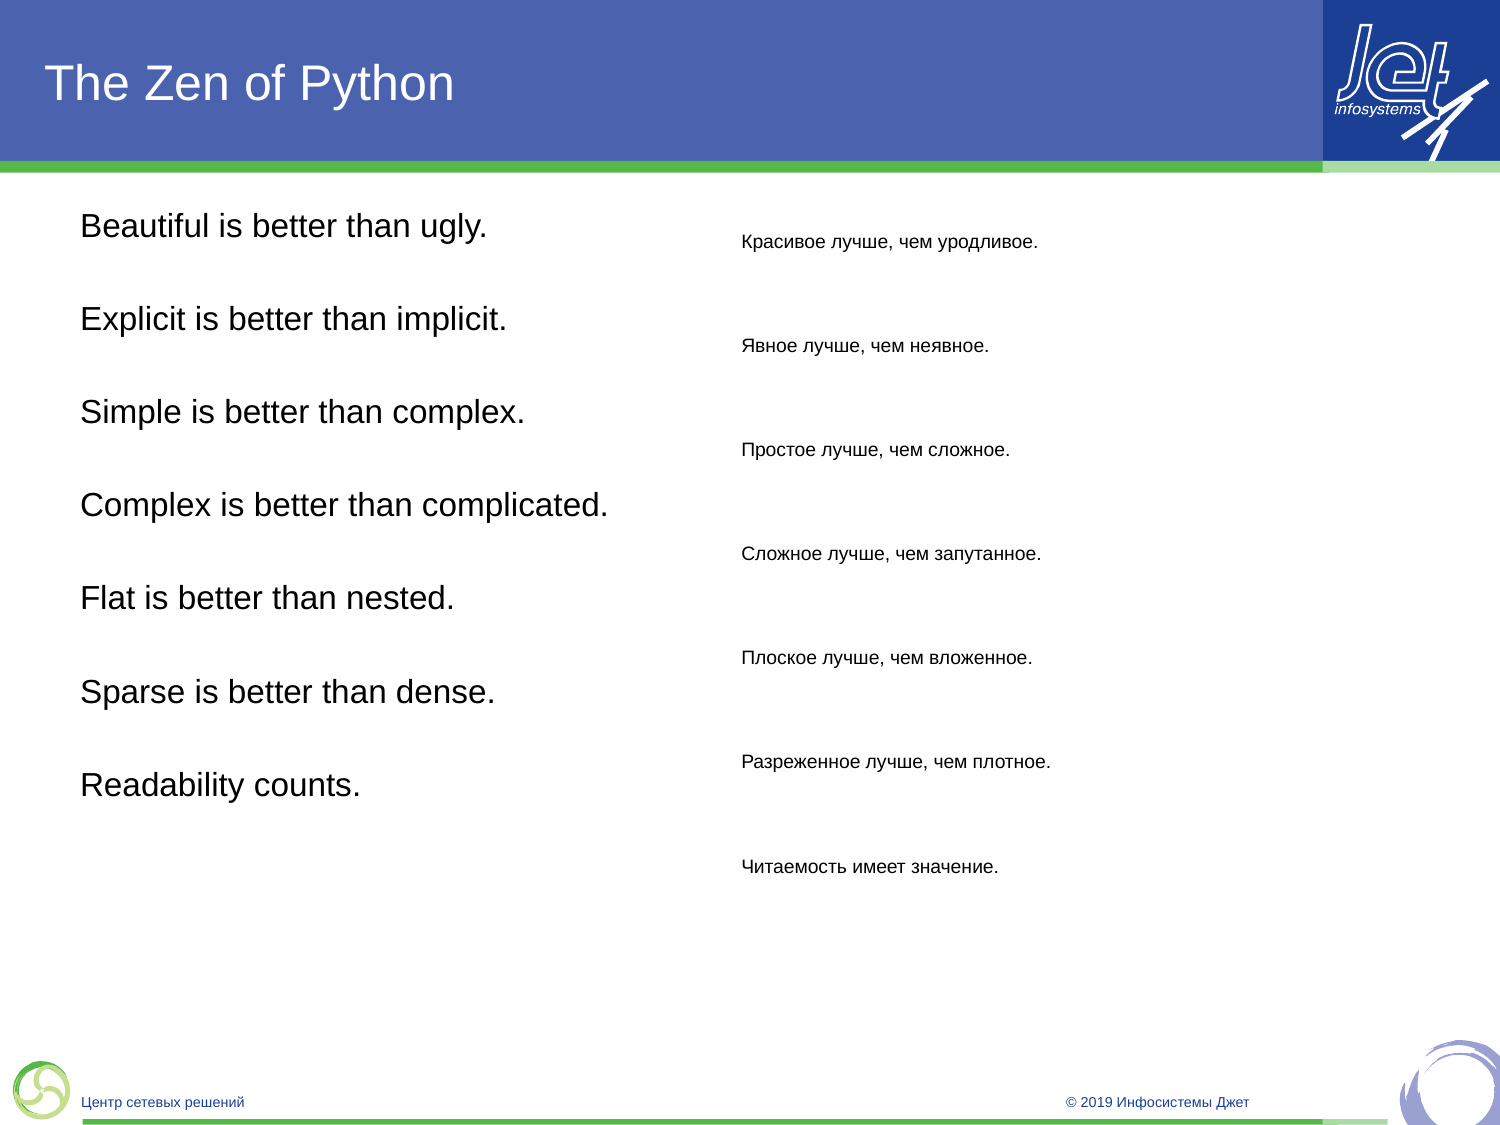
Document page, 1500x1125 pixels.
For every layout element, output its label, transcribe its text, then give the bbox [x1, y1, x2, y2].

title The Zen of Python [29, 21, 1294, 140]
text_box Красивое лучше, чем уродливое. Явное лучше, чем неявное. Простое лучше, чем сложное. Сложное лучше, чем запутанное. Плоское лучше, чем вложенное. Разреженное лучше, чем плотное. Читаемость имеет значение. [726, 198, 1378, 1062]
list Beautiful is better than ugly. Explicit is better than implicit. Simple is better than complex. Complex is better than complicated. Flat is better than nested. Sparse is better than dense. Readability counts. [64, 196, 717, 1059]
